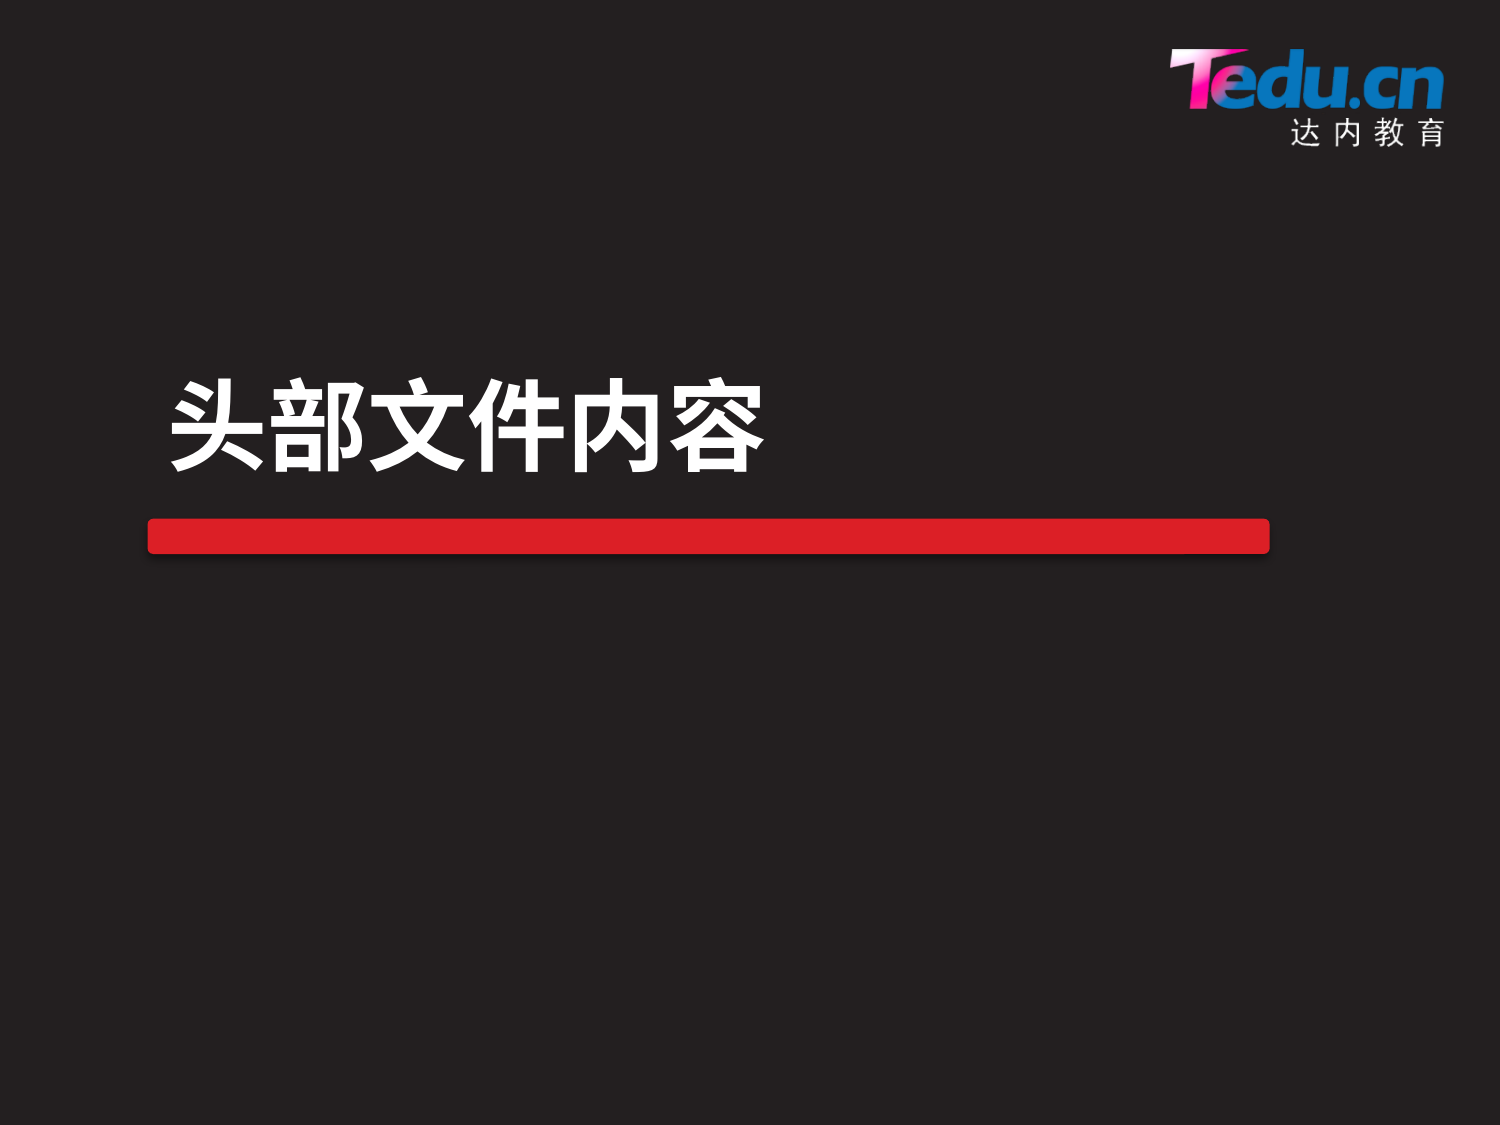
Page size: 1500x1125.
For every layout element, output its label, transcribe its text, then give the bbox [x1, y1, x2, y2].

title 头部文件内容 [152, 338, 1266, 510]
picture [1157, 35, 1459, 162]
